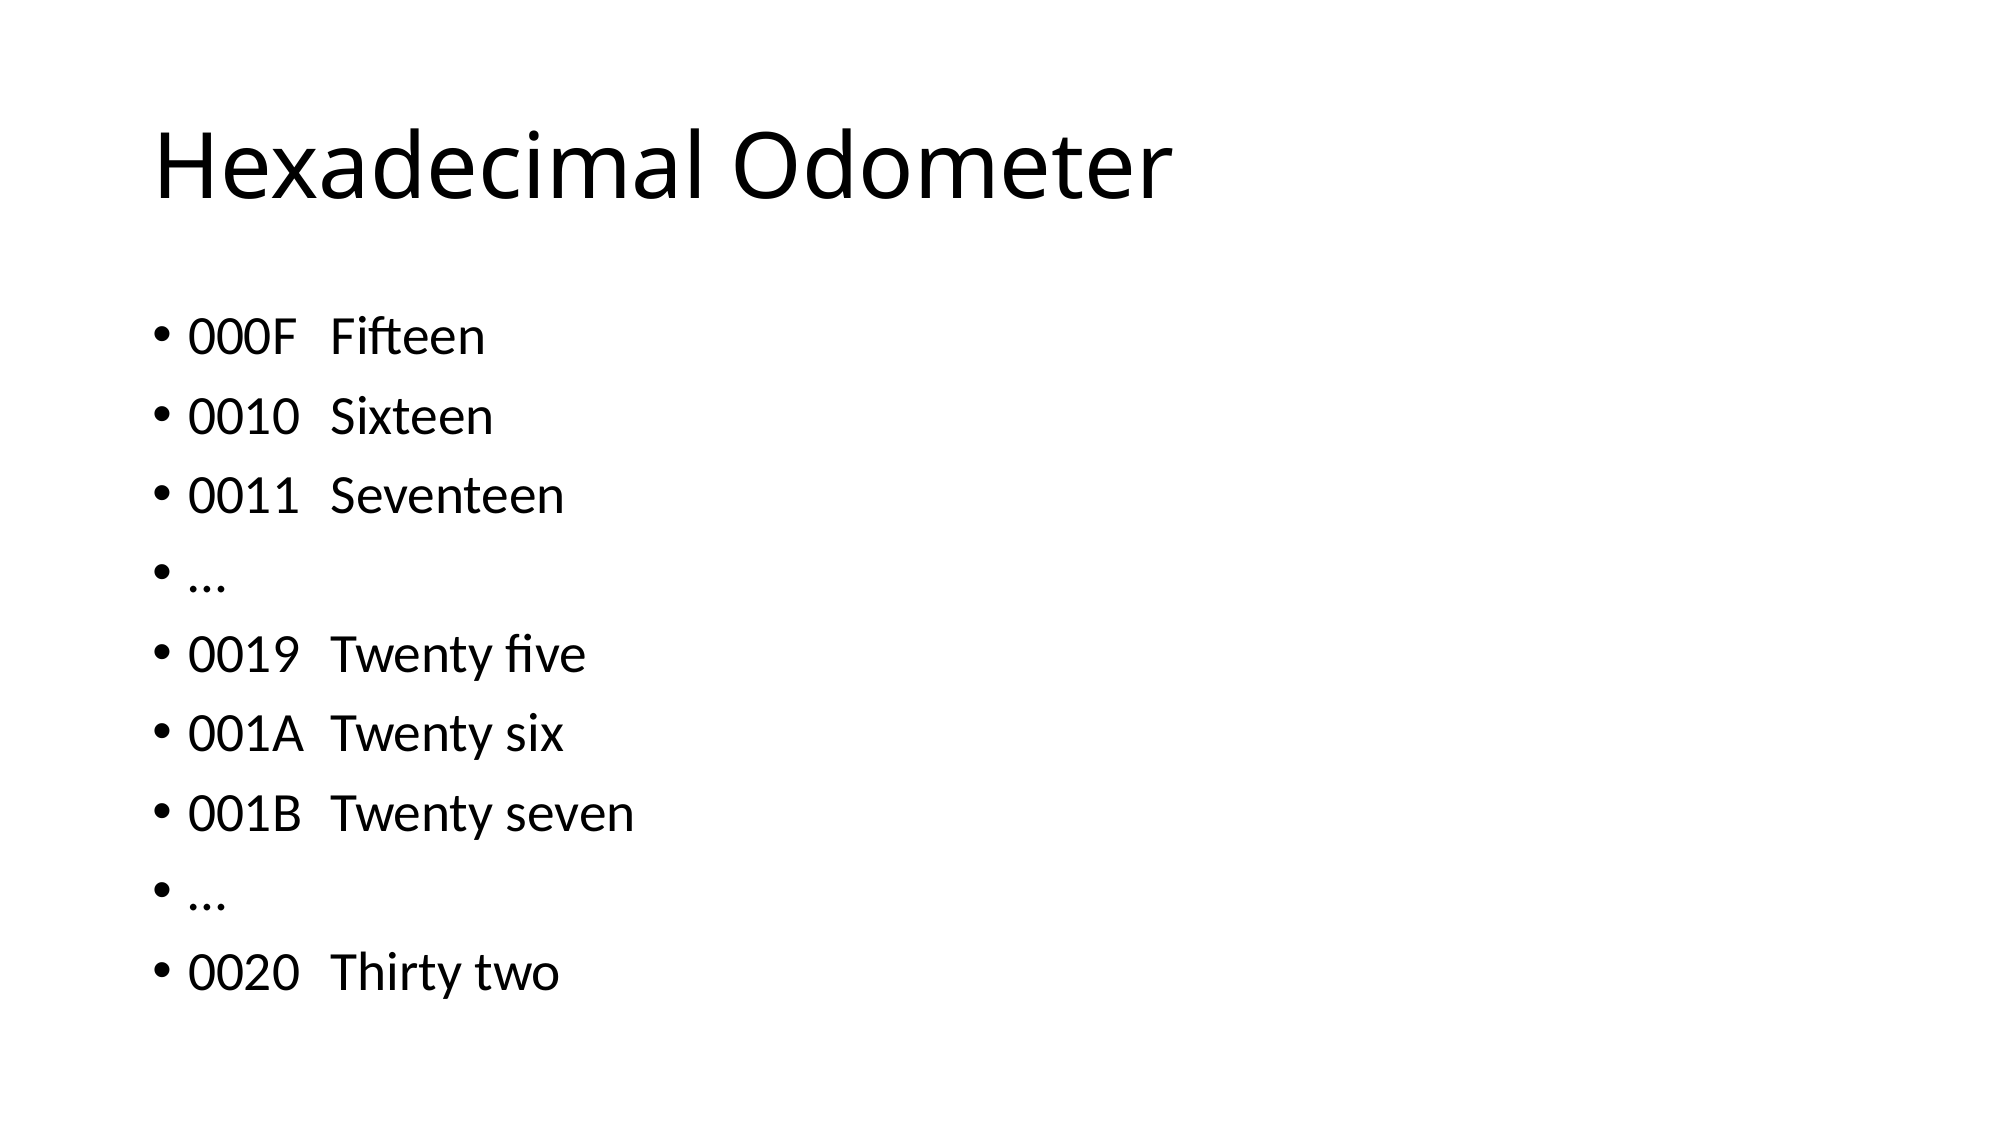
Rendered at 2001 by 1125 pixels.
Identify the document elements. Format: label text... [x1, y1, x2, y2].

list 000F Fifteen 0010 Sixteen 0011 Seventeen … 0019 Twenty five 001A Twenty six 001B Twenty seven … 0020 Thirty two [137, 299, 1863, 1014]
title Hexadecimal Odometer [137, 59, 1863, 278]
